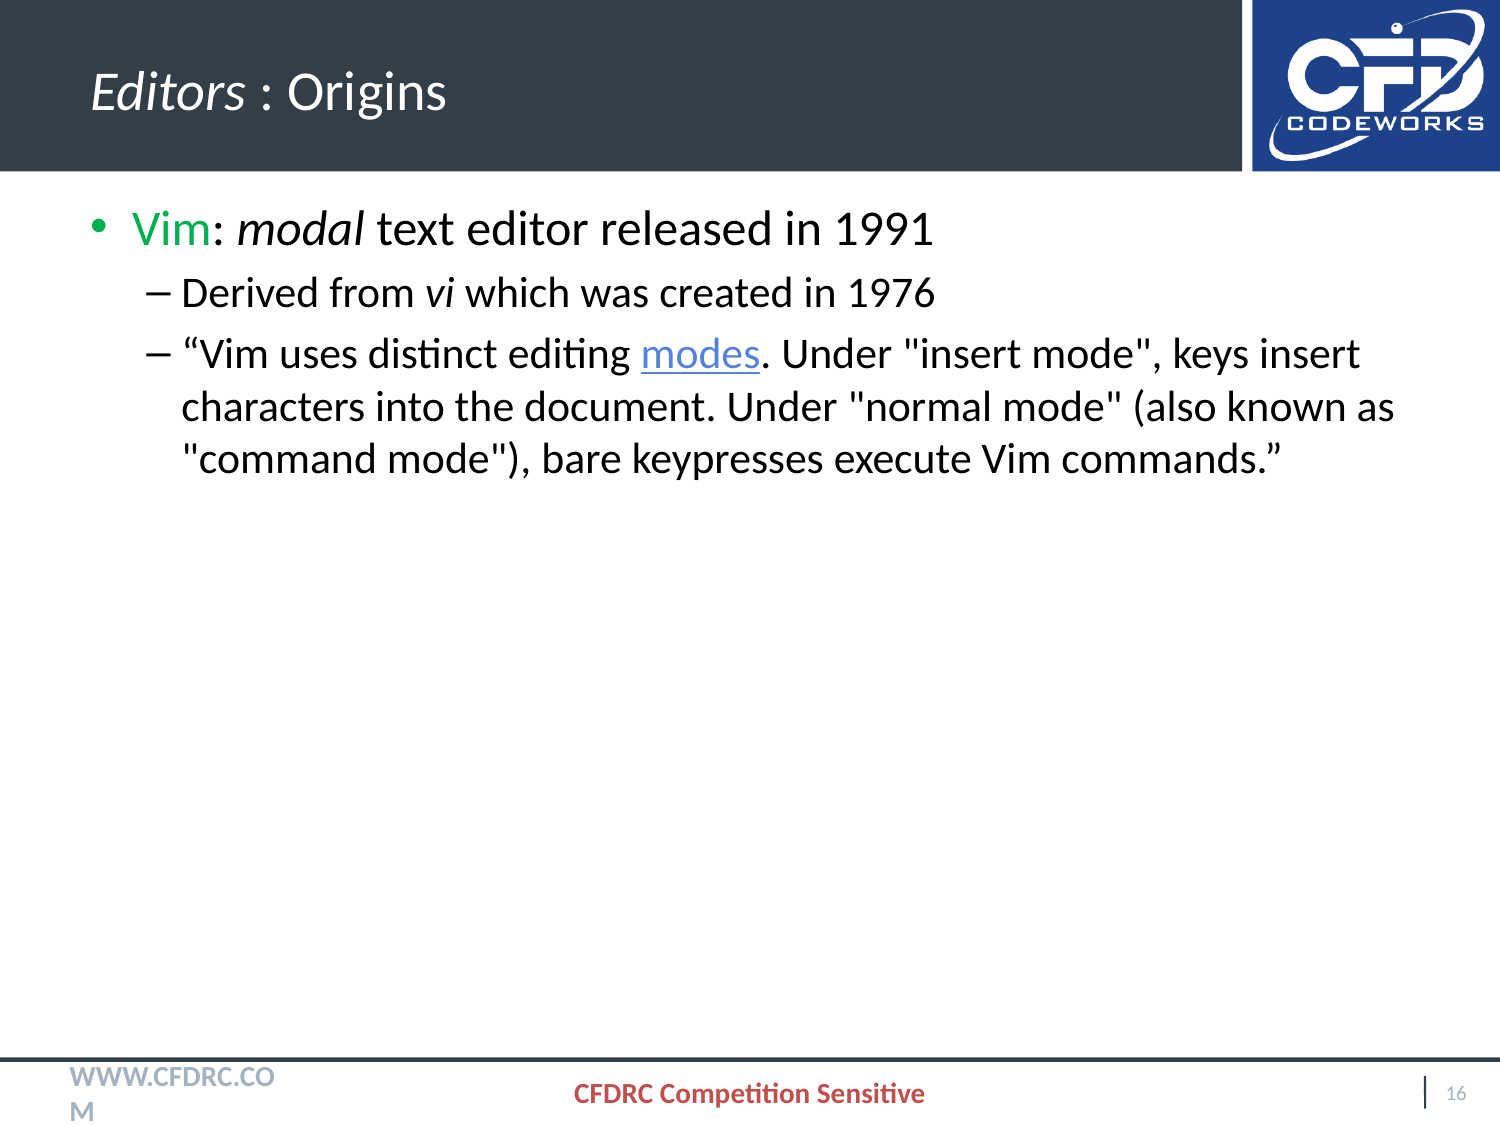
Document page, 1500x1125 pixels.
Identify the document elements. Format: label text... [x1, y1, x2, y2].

slide_number 16 [1430, 1062, 1492, 1123]
title Editors : Origins [75, 12, 1230, 163]
picture [1265, 5, 1488, 165]
list Vim: modal text editor released in 1991 Derived from vi which was created in 1976 “Vim uses distinct editing modes. Under "insert mode", keys insert characters into the document. Under "normal mode" (also known as "command mode"), bare keypresses execute Vim commands.” [75, 187, 1425, 1025]
footer CFDRC Competition Sensitive [512, 1062, 988, 1123]
